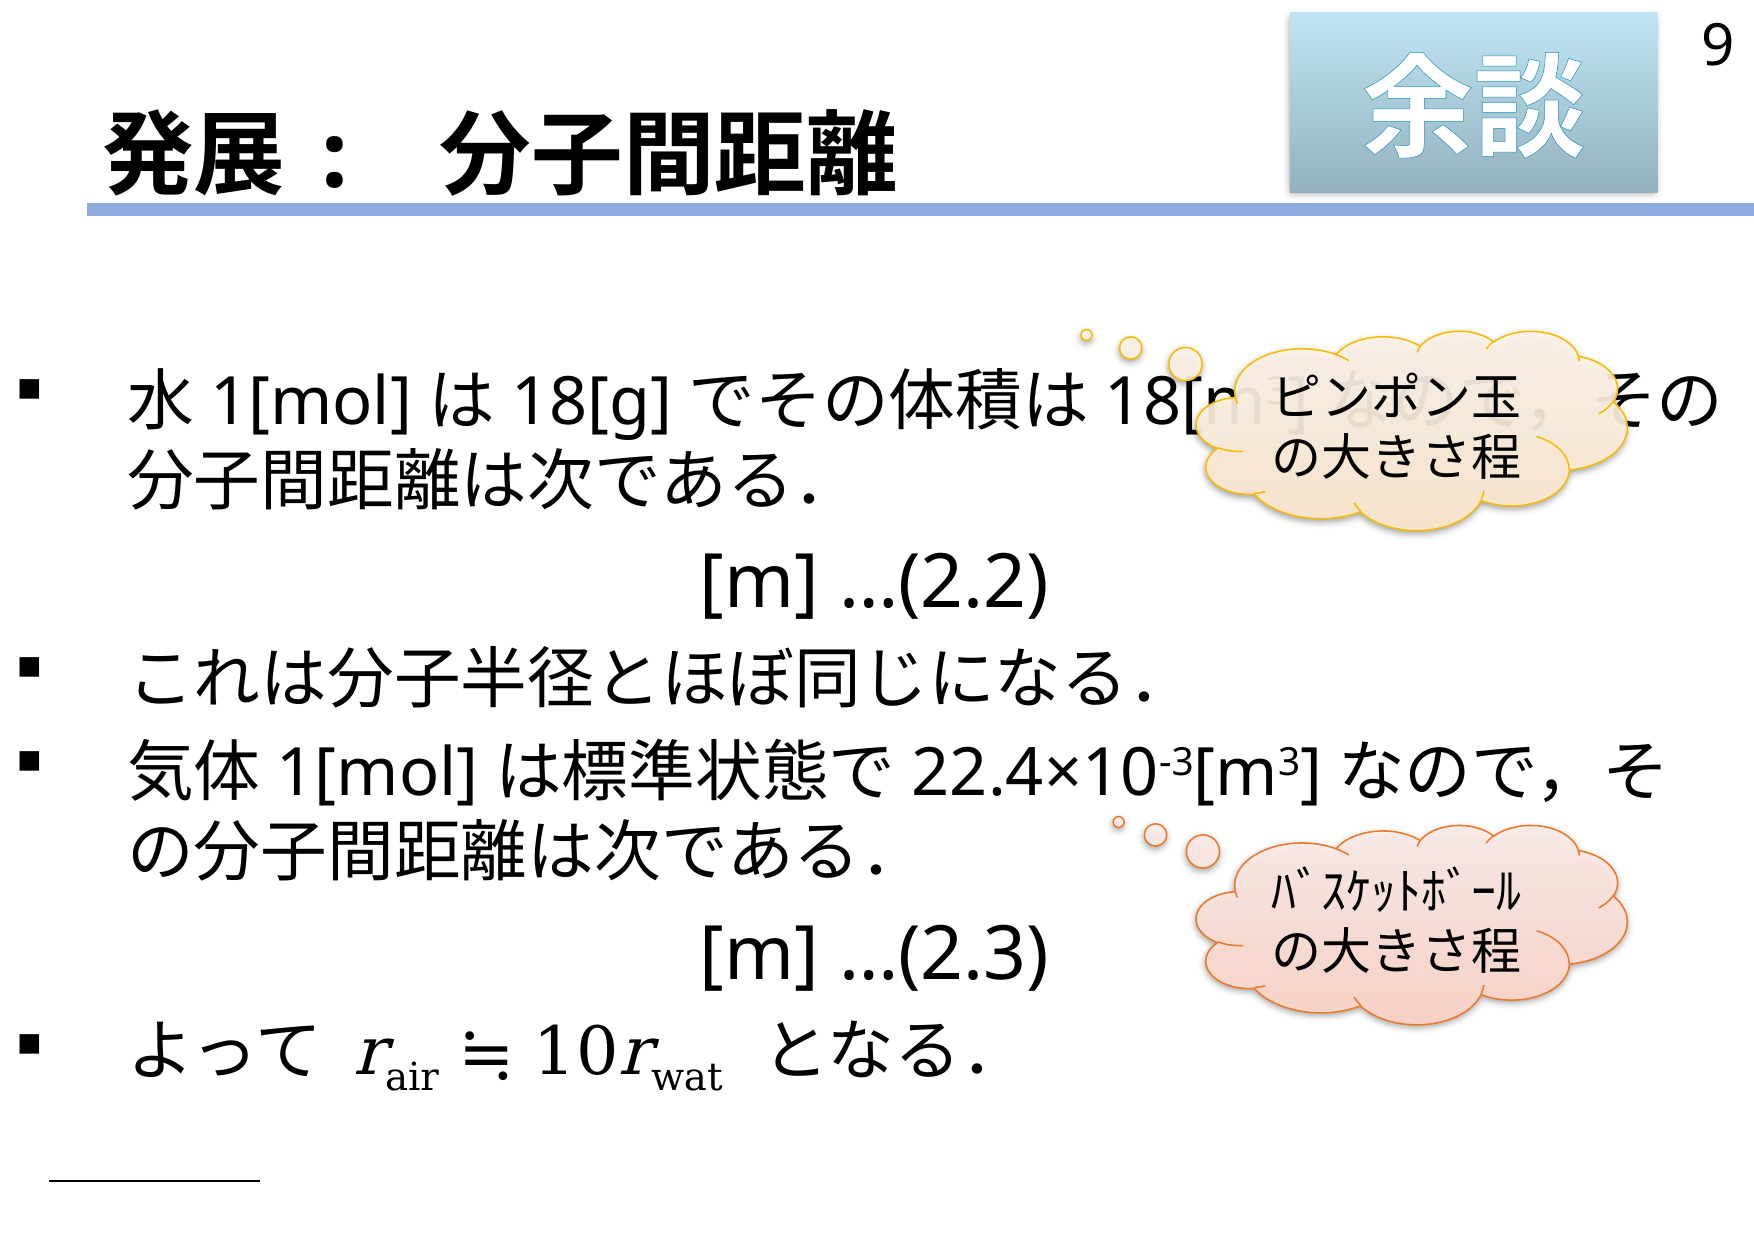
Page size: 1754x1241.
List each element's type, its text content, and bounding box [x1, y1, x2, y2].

text_box ﾊﾞｽｹｯﾄﾎﾞｰﾙの大きさ程 [1185, 834, 1221, 869]
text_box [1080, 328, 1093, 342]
text_box ﾊﾞｽｹｯﾄﾎﾞｰﾙの大きさ程 [1195, 824, 1629, 1026]
title 発展: 分子間距離 [87, 66, 1750, 213]
text_box ピンポン玉の大きさ程 [1168, 346, 1203, 382]
text_box 余談 [1289, 12, 1565, 66]
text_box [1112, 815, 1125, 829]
slide_number 9 [1565, 0, 1750, 66]
text_box ピンポン玉の大きさ程 [1118, 336, 1143, 360]
text_box ﾊﾞｽｹｯﾄﾎﾞｰﾙの大きさ程 [1143, 823, 1168, 847]
text_box ピンポン玉の大きさ程 [1195, 330, 1629, 532]
